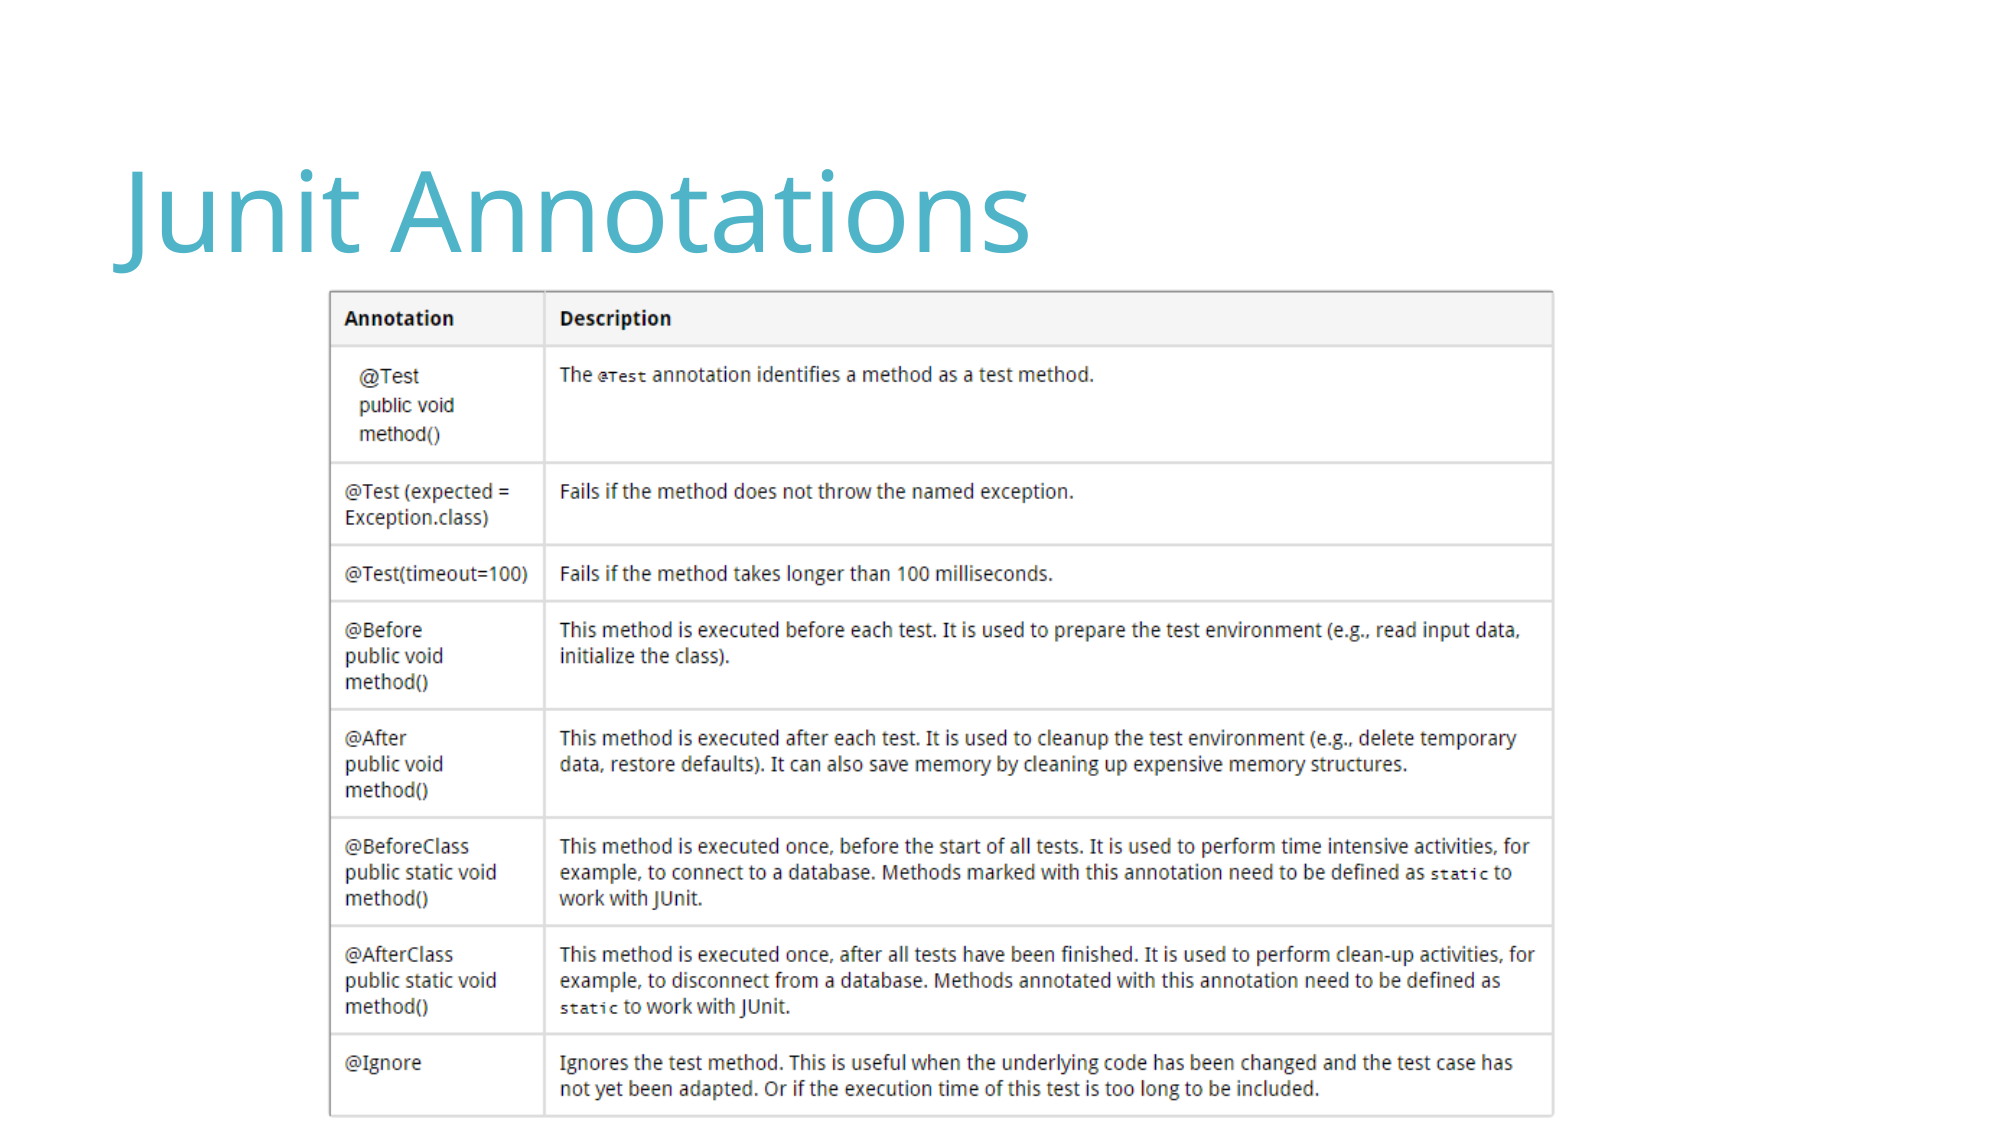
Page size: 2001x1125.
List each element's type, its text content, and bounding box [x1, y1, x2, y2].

text_box Junit Annotations [107, 81, 1875, 354]
picture [321, 284, 1562, 1125]
